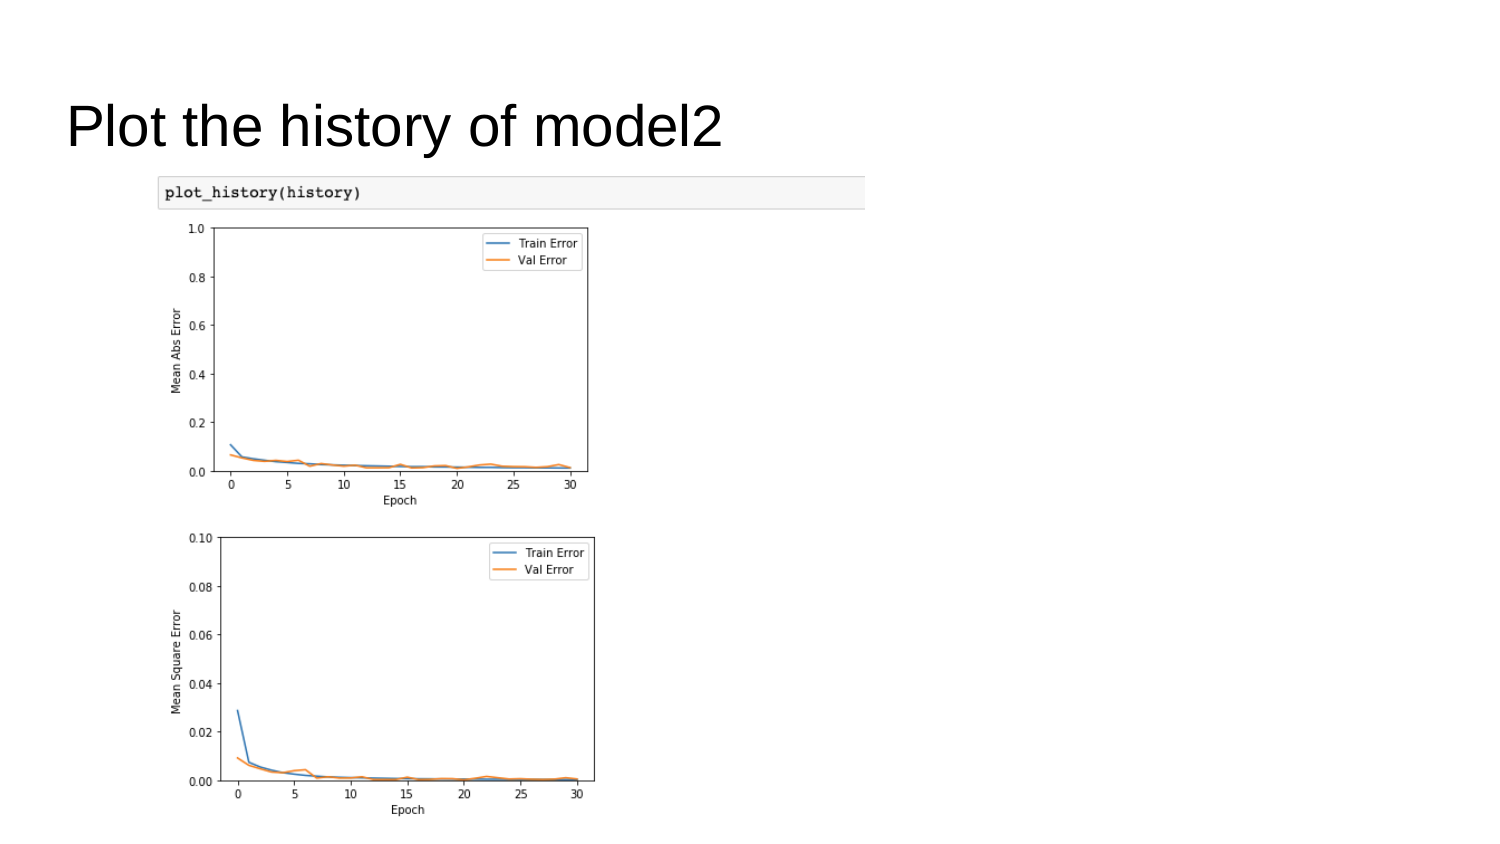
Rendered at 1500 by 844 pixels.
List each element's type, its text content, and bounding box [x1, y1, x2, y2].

picture [149, 175, 865, 834]
title Plot the history of model2 [51, 72, 1449, 167]
